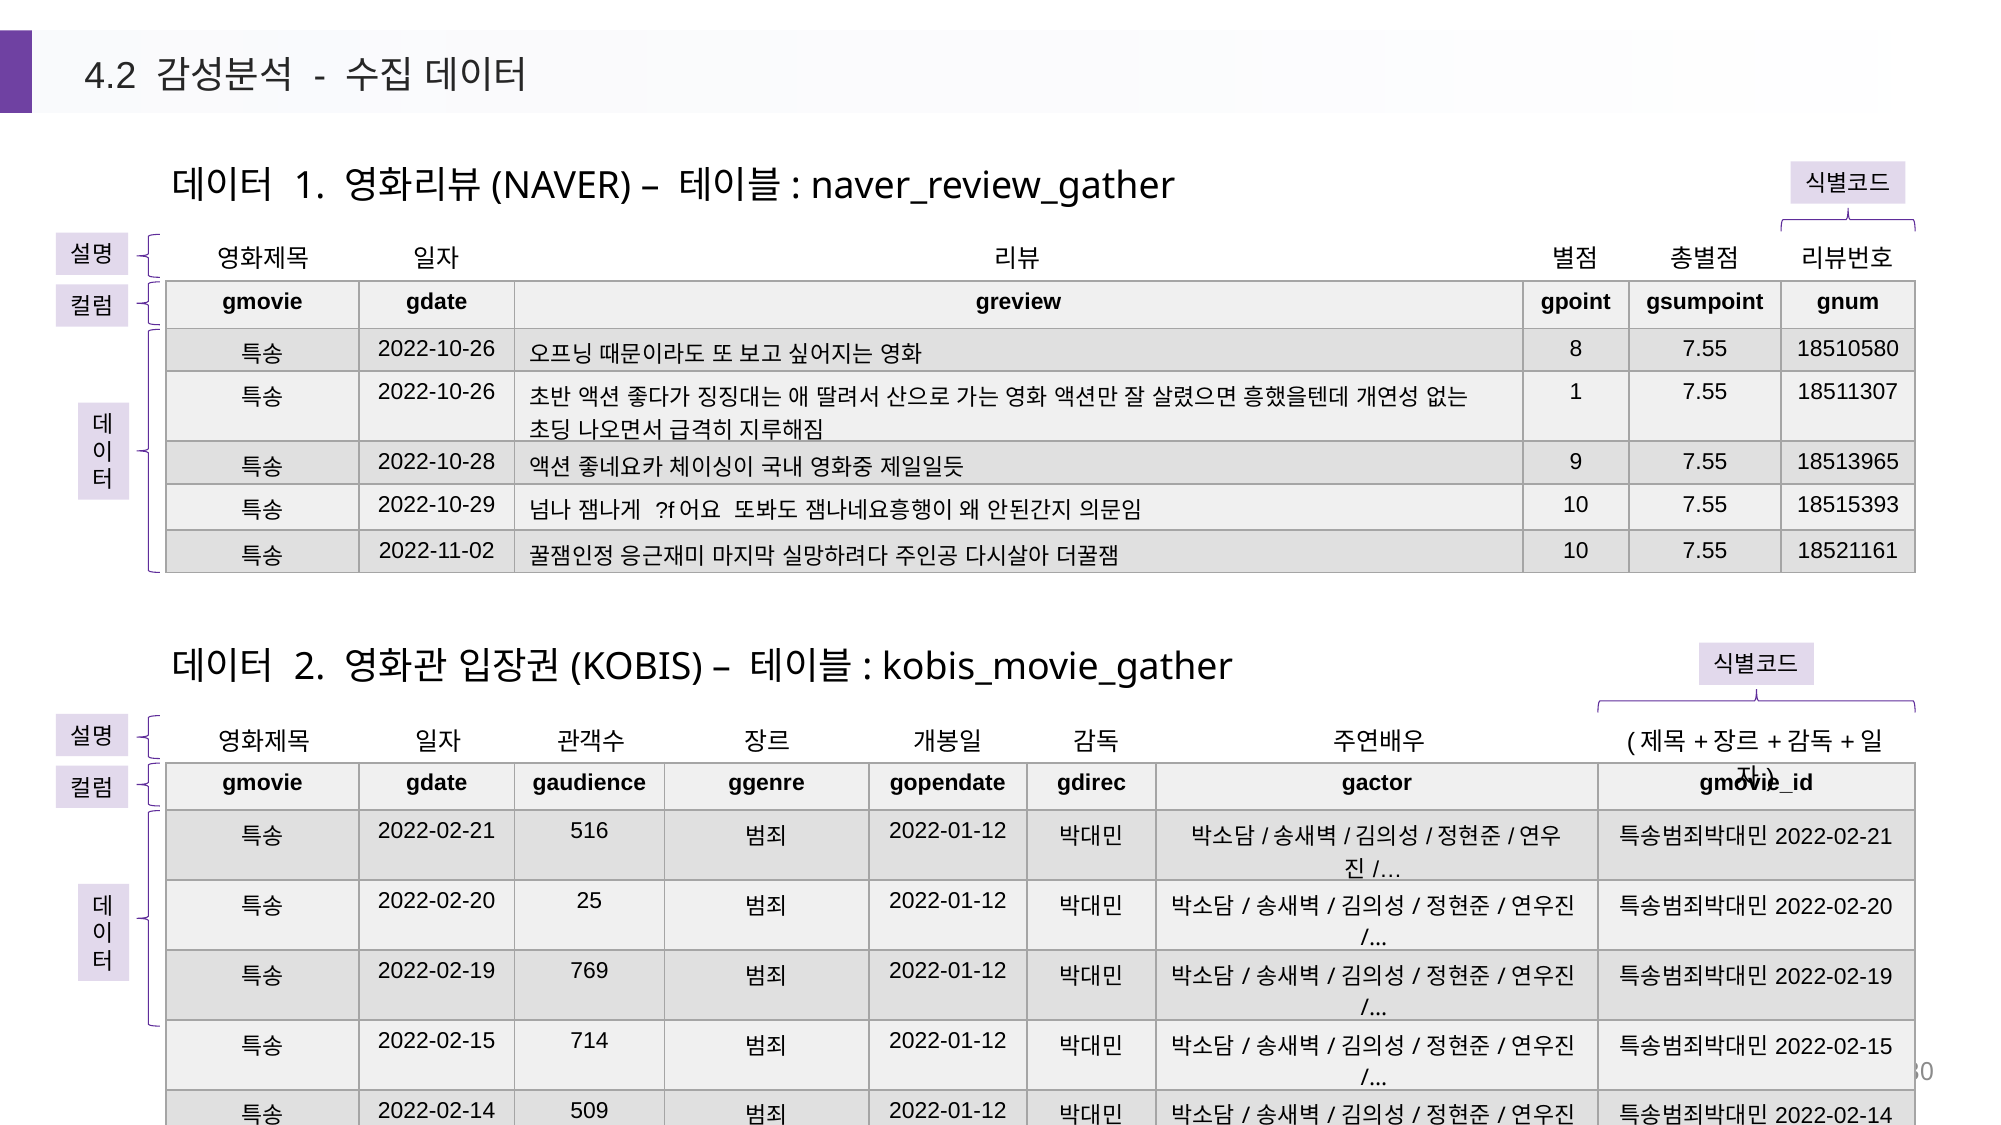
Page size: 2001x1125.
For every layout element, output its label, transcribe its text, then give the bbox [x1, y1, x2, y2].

table_cell 2022-01-12 [870, 1091, 1026, 1125]
text_box 데 이 터 [78, 883, 130, 981]
table_cell 박소담/송새벽/김의성/정현준/연우진/… [1157, 881, 1597, 949]
table_header (제목+장르+감독+일자) [1596, 714, 1915, 789]
table_header gnum [1782, 282, 1914, 328]
text_box [136, 328, 160, 573]
table_cell 특송 [167, 951, 358, 1019]
table_cell 2022-10-29 [360, 485, 514, 529]
table_header 감독 [1029, 714, 1164, 789]
table_header 장르 [669, 714, 867, 789]
table_cell 특송 [167, 531, 358, 572]
table_cell 특송 [167, 329, 358, 370]
table_cell 2022-10-28 [360, 442, 514, 483]
table_header 일자 [362, 714, 514, 789]
text_box [136, 281, 160, 326]
table_cell 714 [515, 1021, 664, 1089]
table_header 개봉일 [867, 714, 1029, 789]
table_cell 10 [1524, 485, 1628, 529]
text_box 4.2 감성분석 - 수집 데이터 [69, 48, 811, 108]
table_cell 18511307 [1782, 372, 1914, 440]
table_cell 범죄 [665, 811, 868, 879]
table_header gdate [360, 282, 514, 328]
table_header 리뷰 [512, 231, 1522, 276]
table_header 리뷰번호 [1781, 232, 1915, 276]
table_cell 특송범죄박대민2022-02-20 [1599, 881, 1914, 949]
text_box [1780, 207, 1916, 232]
text_box 데 이 터 [78, 402, 130, 500]
table_cell 8 [1524, 329, 1628, 370]
table_cell 오프닝 때문이라도 또 보고 싶어지는 영화 [515, 329, 1522, 370]
table_header gmovie [167, 282, 358, 328]
text_box [136, 762, 160, 807]
text_box 설명 [55, 713, 129, 757]
table_cell 1 [1524, 372, 1628, 440]
text_box [136, 809, 160, 1027]
table_cell 2022-02-20 [360, 881, 514, 949]
table_cell 초반 액션 좋다가 징징대는 애 딸려서 산으로 가는 영화 액션만 잘 살렸으면 흥했을텐데 개연성 없는 초딩 나오면서 급격히 지루해짐 [515, 372, 1522, 440]
table_cell 769 [515, 951, 664, 1019]
table_cell 범죄 [665, 881, 868, 949]
table_header gmovie_id [1599, 789, 1914, 809]
table_cell 박대민 [1028, 881, 1155, 949]
table_header 총별점 [1630, 231, 1781, 276]
table_cell 꿀잼인정 응근재미 마지막 실망하려다 주인공 다시살아 더꿀잼 [515, 531, 1522, 572]
table_cell 특송 [167, 1021, 358, 1089]
table_header 영화제목 [166, 714, 362, 789]
table_header gpoint [1524, 282, 1628, 328]
table_cell 2022-02-15 [360, 1021, 514, 1089]
text_box 컬럼 [55, 284, 129, 327]
table_cell 2022-10-26 [360, 329, 514, 370]
table_header 일자 [361, 231, 512, 276]
table_cell 특송범죄박대민2022-02-19 [1599, 951, 1914, 1019]
table_cell 2022-01-12 [870, 881, 1026, 949]
table_cell 10 [1524, 531, 1628, 572]
table_cell 2022-01-12 [870, 811, 1026, 879]
table_cell 7.55 [1630, 531, 1780, 572]
table_cell 박대민 [1028, 811, 1155, 879]
table_cell 2022-01-12 [870, 951, 1026, 1019]
table_header gsumpoint [1630, 282, 1780, 328]
table_header 영화제목 [166, 231, 361, 276]
table_cell 2022-02-14 [360, 1091, 514, 1125]
table_cell 넘나 잼나게 ?f어요 또봐도 잼나네요흥행이 왜 안된간지 의문임 [515, 485, 1522, 529]
table_header gdate [360, 789, 514, 809]
table_cell 특송 [167, 811, 358, 879]
table_header 주연배우 [1164, 714, 1596, 789]
table_cell 516 [515, 811, 664, 879]
table_cell 2022-02-19 [360, 951, 514, 1019]
text_box [1597, 689, 1916, 713]
table_cell 25 [515, 881, 664, 949]
text_box 식별코드 [1699, 642, 1814, 685]
table_header greview [515, 282, 1522, 328]
table_cell 특송 [167, 485, 358, 529]
table_cell 특송범죄박대민2022-02-14 [1599, 1091, 1914, 1125]
table_cell 특송범죄박대민2022-02-15 [1599, 1021, 1914, 1089]
table_header gaudience [515, 789, 664, 809]
table_header gdirec [1028, 789, 1155, 809]
table_header gopendate [870, 789, 1026, 809]
table_cell 박대민 [1028, 1091, 1155, 1125]
table_cell 7.55 [1630, 329, 1780, 370]
table_cell 박대민 [1028, 1021, 1155, 1089]
table_header 별점 [1522, 231, 1630, 276]
table_cell 9 [1524, 442, 1628, 483]
table_cell 액션 좋네요카 체이싱이 국내 영화중 제일일듯 [515, 442, 1522, 483]
table_cell 18515393 [1782, 485, 1914, 529]
table_cell 특송 [167, 1091, 358, 1125]
text_box [136, 233, 160, 278]
table_cell 특송 [167, 442, 358, 483]
table_cell 범죄 [665, 1091, 868, 1125]
text_box 식별코드 [1790, 161, 1906, 204]
text_box 설명 [55, 232, 129, 275]
table_cell 2022-02-21 [360, 811, 514, 879]
table_cell 특송범죄박대민2022-02-21 [1599, 811, 1914, 879]
table_cell 특송 [167, 881, 358, 949]
text_box 데이터 2. 영화관 입장권(KOBIS) – 테이블: kobis_movie_gather [156, 625, 1328, 695]
table_cell 박소담/송새벽/김의성/정현준/연우진/… [1157, 951, 1597, 1019]
table_cell 박소담/송새벽/김의성/정현준/연우진/… [1157, 811, 1597, 879]
table_cell 박소담/송새벽/김의성/정현준/연우진/… [1157, 1091, 1597, 1125]
text_box 데이터 1. 영화리뷰(NAVER) – 테이블: naver_review_gather [156, 144, 1250, 214]
table_header gmovie [167, 789, 358, 809]
text_box [136, 715, 160, 760]
table_cell 7.55 [1630, 485, 1780, 529]
table_cell 18513965 [1782, 442, 1914, 483]
table_cell 범죄 [665, 1021, 868, 1089]
table_cell 박소담/송새벽/김의성/정현준/연우진/… [1157, 1021, 1597, 1089]
table_cell 특송 [167, 372, 358, 440]
table_cell 2022-10-26 [360, 372, 514, 440]
table_cell 18510580 [1782, 329, 1914, 370]
table_cell 범죄 [665, 951, 868, 1019]
table_cell 박대민 [1028, 951, 1155, 1019]
table_header gactor [1157, 789, 1597, 809]
table_cell 509 [515, 1091, 664, 1125]
text_box 컬럼 [55, 765, 129, 808]
table_cell 7.55 [1630, 372, 1780, 440]
table_cell 2022-11-02 [360, 531, 514, 572]
table_cell 7.55 [1630, 442, 1780, 483]
table_header ggenre [665, 789, 868, 809]
table_cell 18521161 [1782, 531, 1914, 572]
table_cell 2022-01-12 [870, 1021, 1026, 1089]
table_header 관객수 [514, 714, 669, 789]
